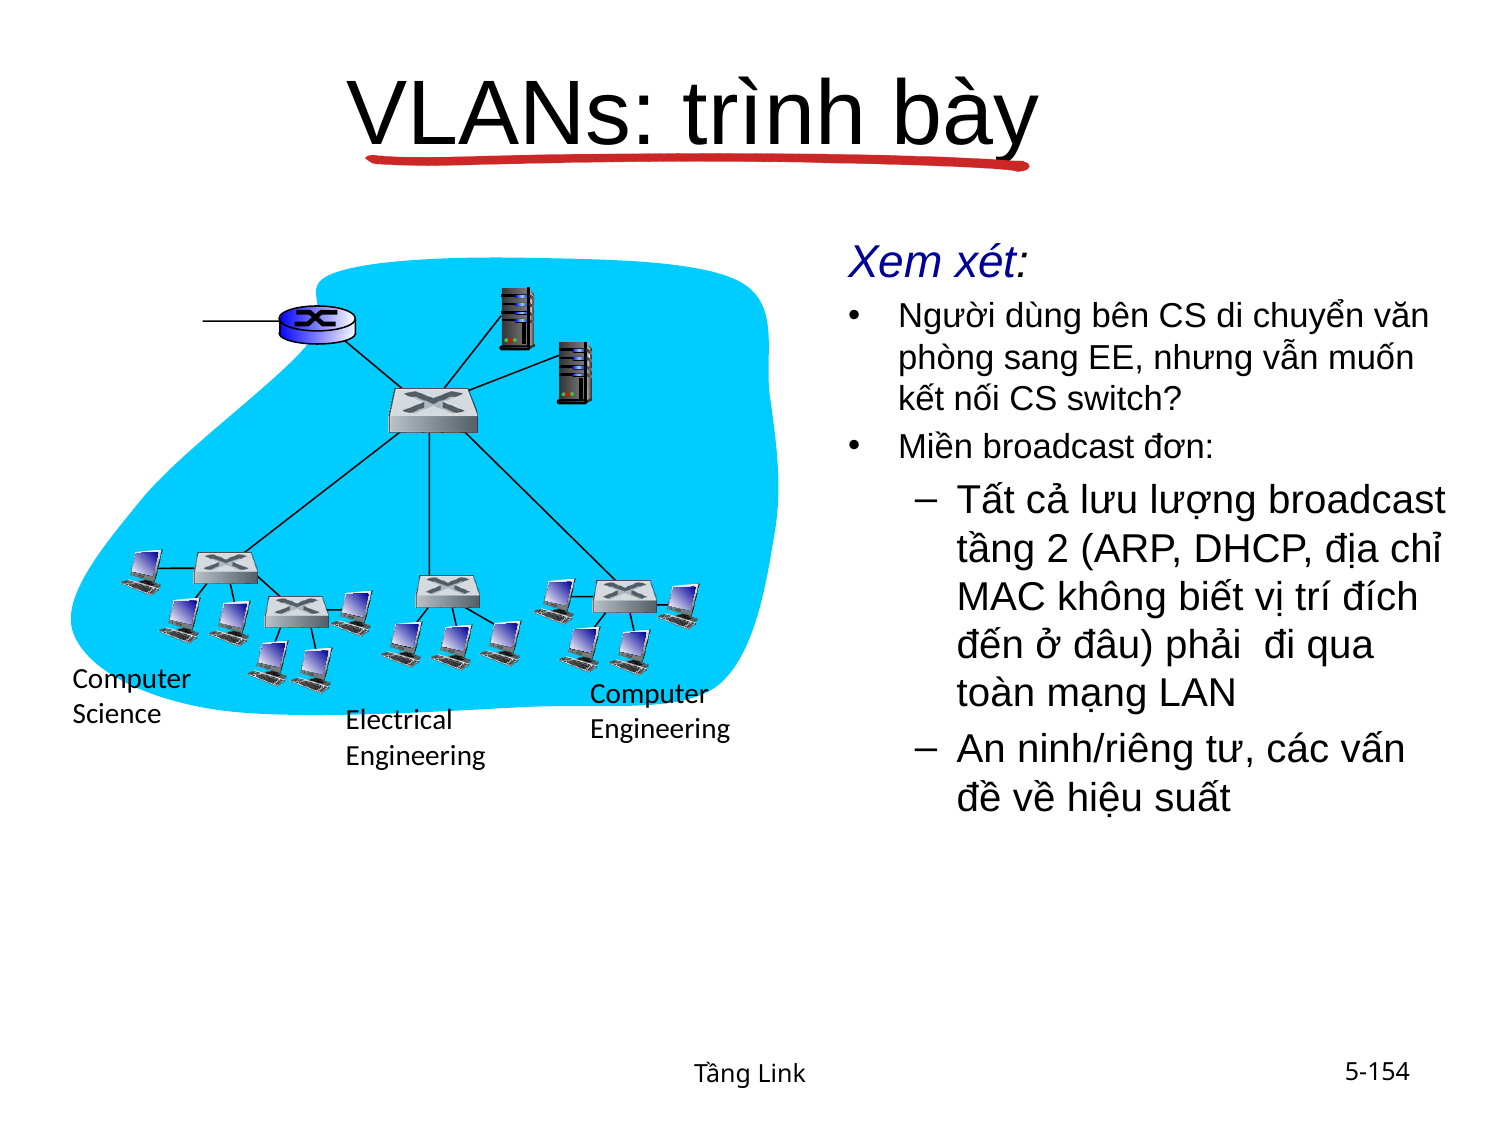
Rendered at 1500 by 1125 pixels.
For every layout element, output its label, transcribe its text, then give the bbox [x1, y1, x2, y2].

text_box Computer Engineering [575, 724, 746, 753]
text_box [70, 257, 779, 716]
list Xem xét: Người dùng bên CS di chuyển văn phòng sang EE, nhưng vẫn muốn kết nối CS switch? Miền broadcast đơn: Tất cả lưu lượng broadcast tầng 2 (ARP, DHCP, địa chỉ MAC không biết vị trí đích đến ở đâu) phải đi qua toàn mạng LAN An ninh/riêng tư, các vấn đề về hiệu suất [833, 223, 1475, 863]
title VLANs: trình bày [55, 14, 1331, 202]
slide_number 5- [1074, 1042, 1425, 1103]
picture [362, 148, 1038, 178]
text_box Electrical Engineering [330, 724, 501, 779]
text_box Computer Science [57, 652, 213, 737]
footer Tầng Link [512, 1042, 988, 1103]
